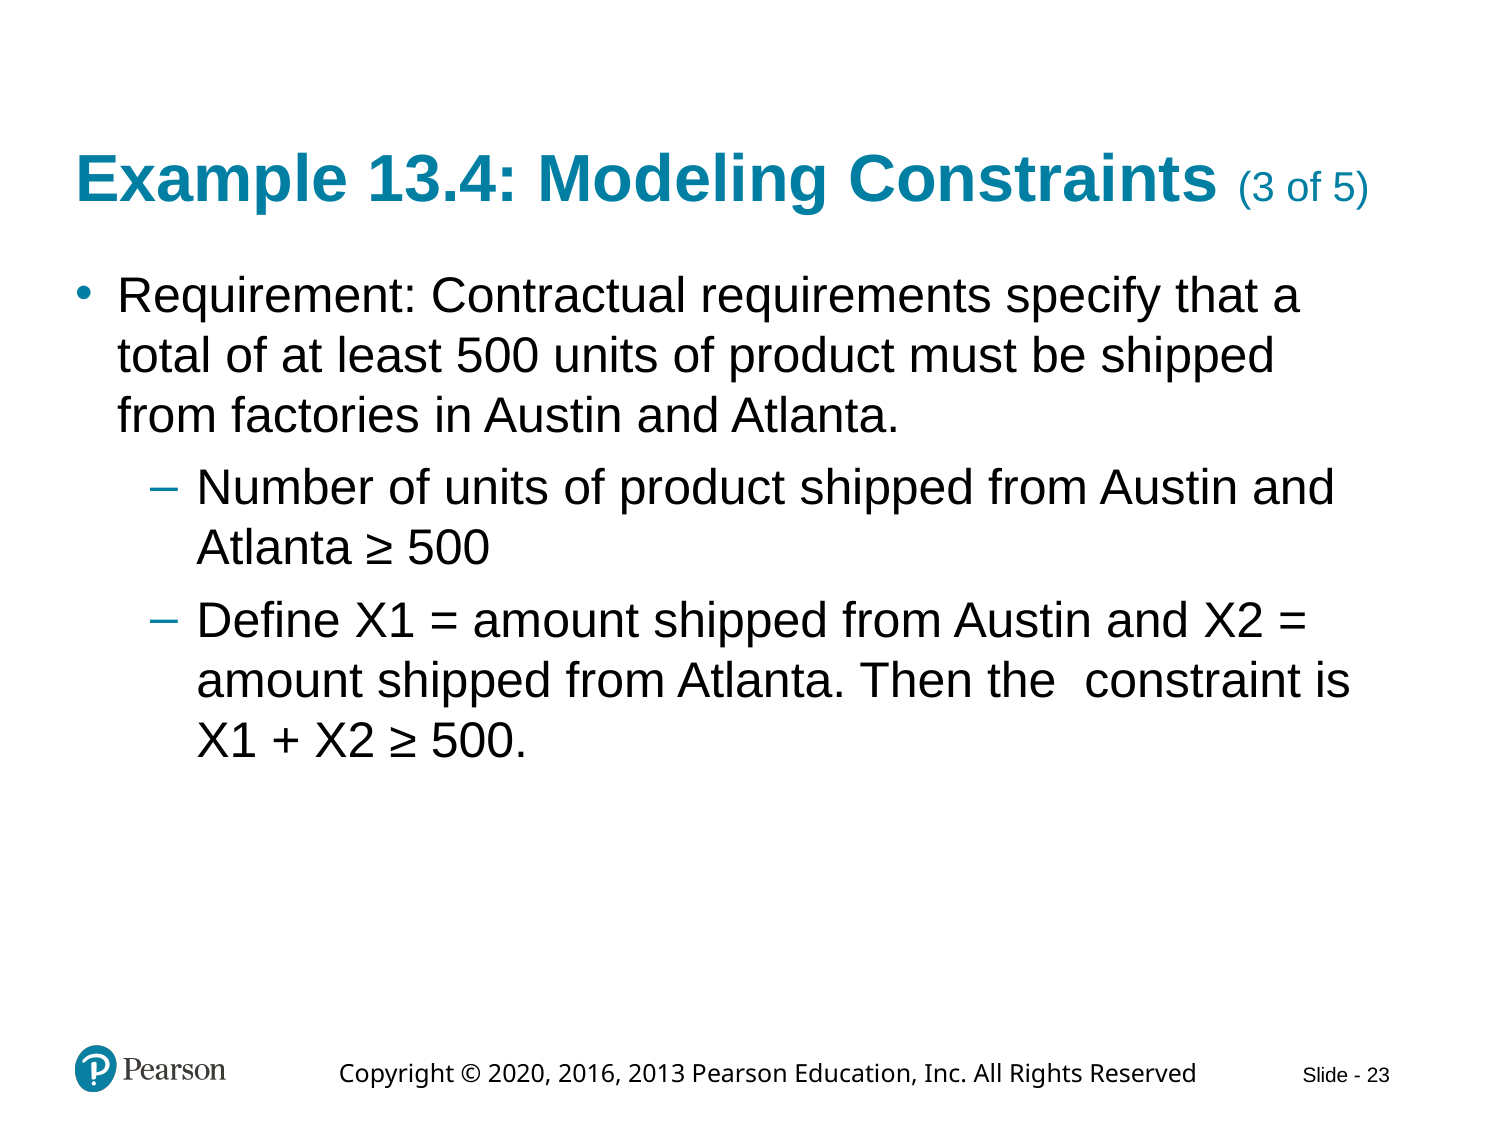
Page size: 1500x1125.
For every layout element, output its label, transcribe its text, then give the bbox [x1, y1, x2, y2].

picture [75, 1045, 90, 1061]
title Example 13.4: Modeling Constraints (3 of 5) [75, 35, 1413, 216]
picture [75, 1078, 86, 1092]
picture [101, 1045, 226, 1092]
picture [83, 1054, 109, 1079]
list Requirement: Contractual requirements specify that a total of at least 500 units of product must be shipped from factories in Austin and Atlanta. Number of units of product shipped from Austin and Atlanta ≥ 500 Define X1 = amount shipped from Austin and X2 = amount shipped from Atlanta. Then the constraint is X1 + X2 ≥ 500. [75, 262, 1389, 1005]
